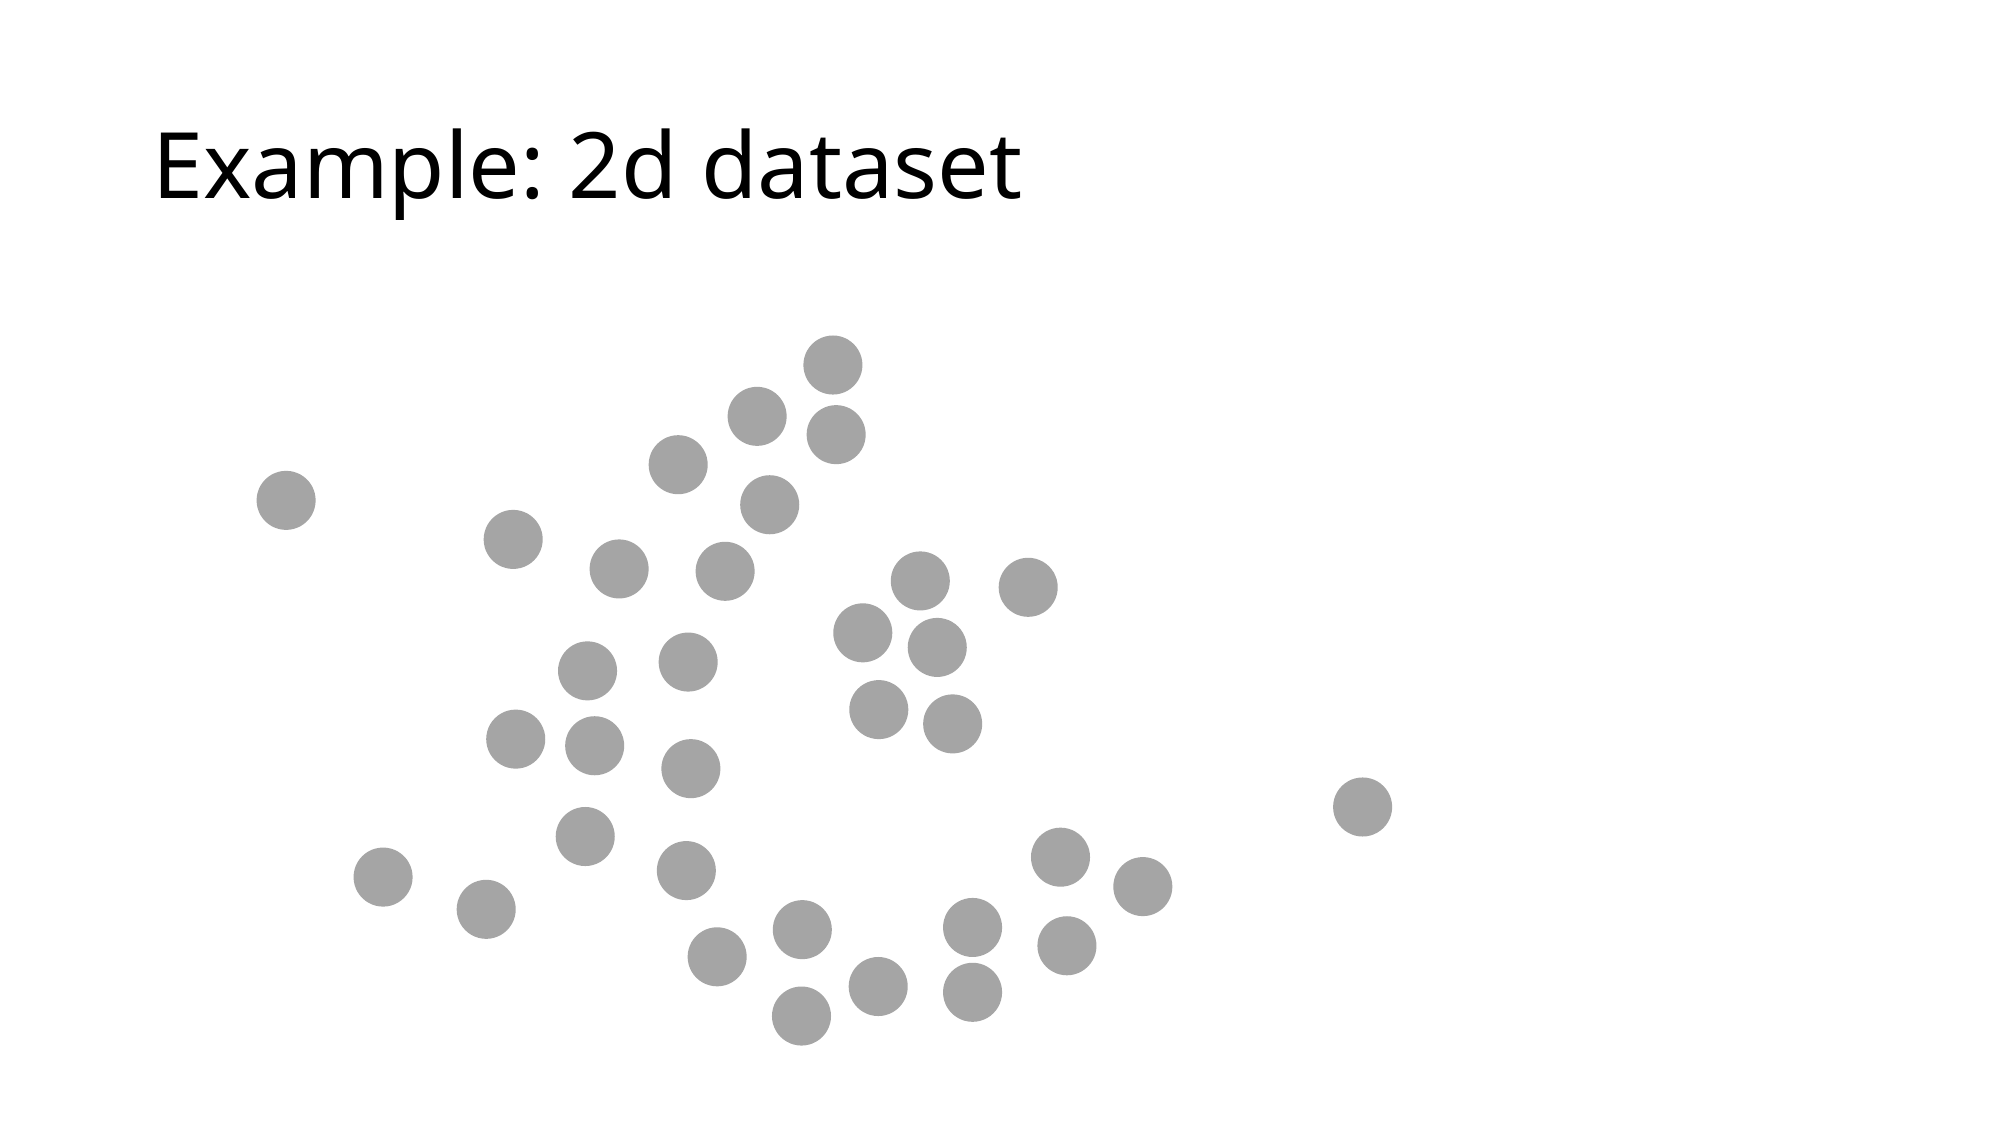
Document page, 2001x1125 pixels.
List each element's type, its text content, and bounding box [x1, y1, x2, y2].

text_box [771, 899, 833, 961]
text_box [922, 693, 984, 755]
text_box [588, 538, 650, 600]
text_box [482, 508, 544, 570]
text_box [694, 540, 756, 602]
text_box [805, 404, 867, 466]
text_box [660, 738, 722, 800]
text_box [352, 846, 414, 908]
text_box [1112, 856, 1174, 918]
text_box [1332, 776, 1394, 838]
text_box [726, 385, 788, 447]
text_box [906, 616, 968, 678]
text_box [770, 985, 833, 1047]
text_box [655, 840, 717, 902]
text_box [739, 474, 801, 536]
text_box [455, 878, 517, 940]
text_box [848, 679, 910, 741]
text_box [647, 434, 709, 496]
text_box [997, 556, 1059, 618]
text_box [686, 926, 748, 988]
text_box [1029, 826, 1092, 888]
text_box [942, 896, 1004, 959]
text_box [657, 631, 719, 693]
text_box [847, 955, 909, 1018]
text_box [485, 708, 547, 770]
text_box [889, 550, 951, 612]
text_box [556, 640, 619, 702]
text_box [1036, 915, 1098, 977]
text_box [802, 334, 864, 396]
text_box [942, 961, 1004, 1023]
title Example: 2d dataset [137, 59, 1863, 278]
text_box [554, 805, 616, 868]
text_box [255, 469, 317, 531]
text_box [832, 602, 894, 664]
text_box [564, 715, 626, 777]
